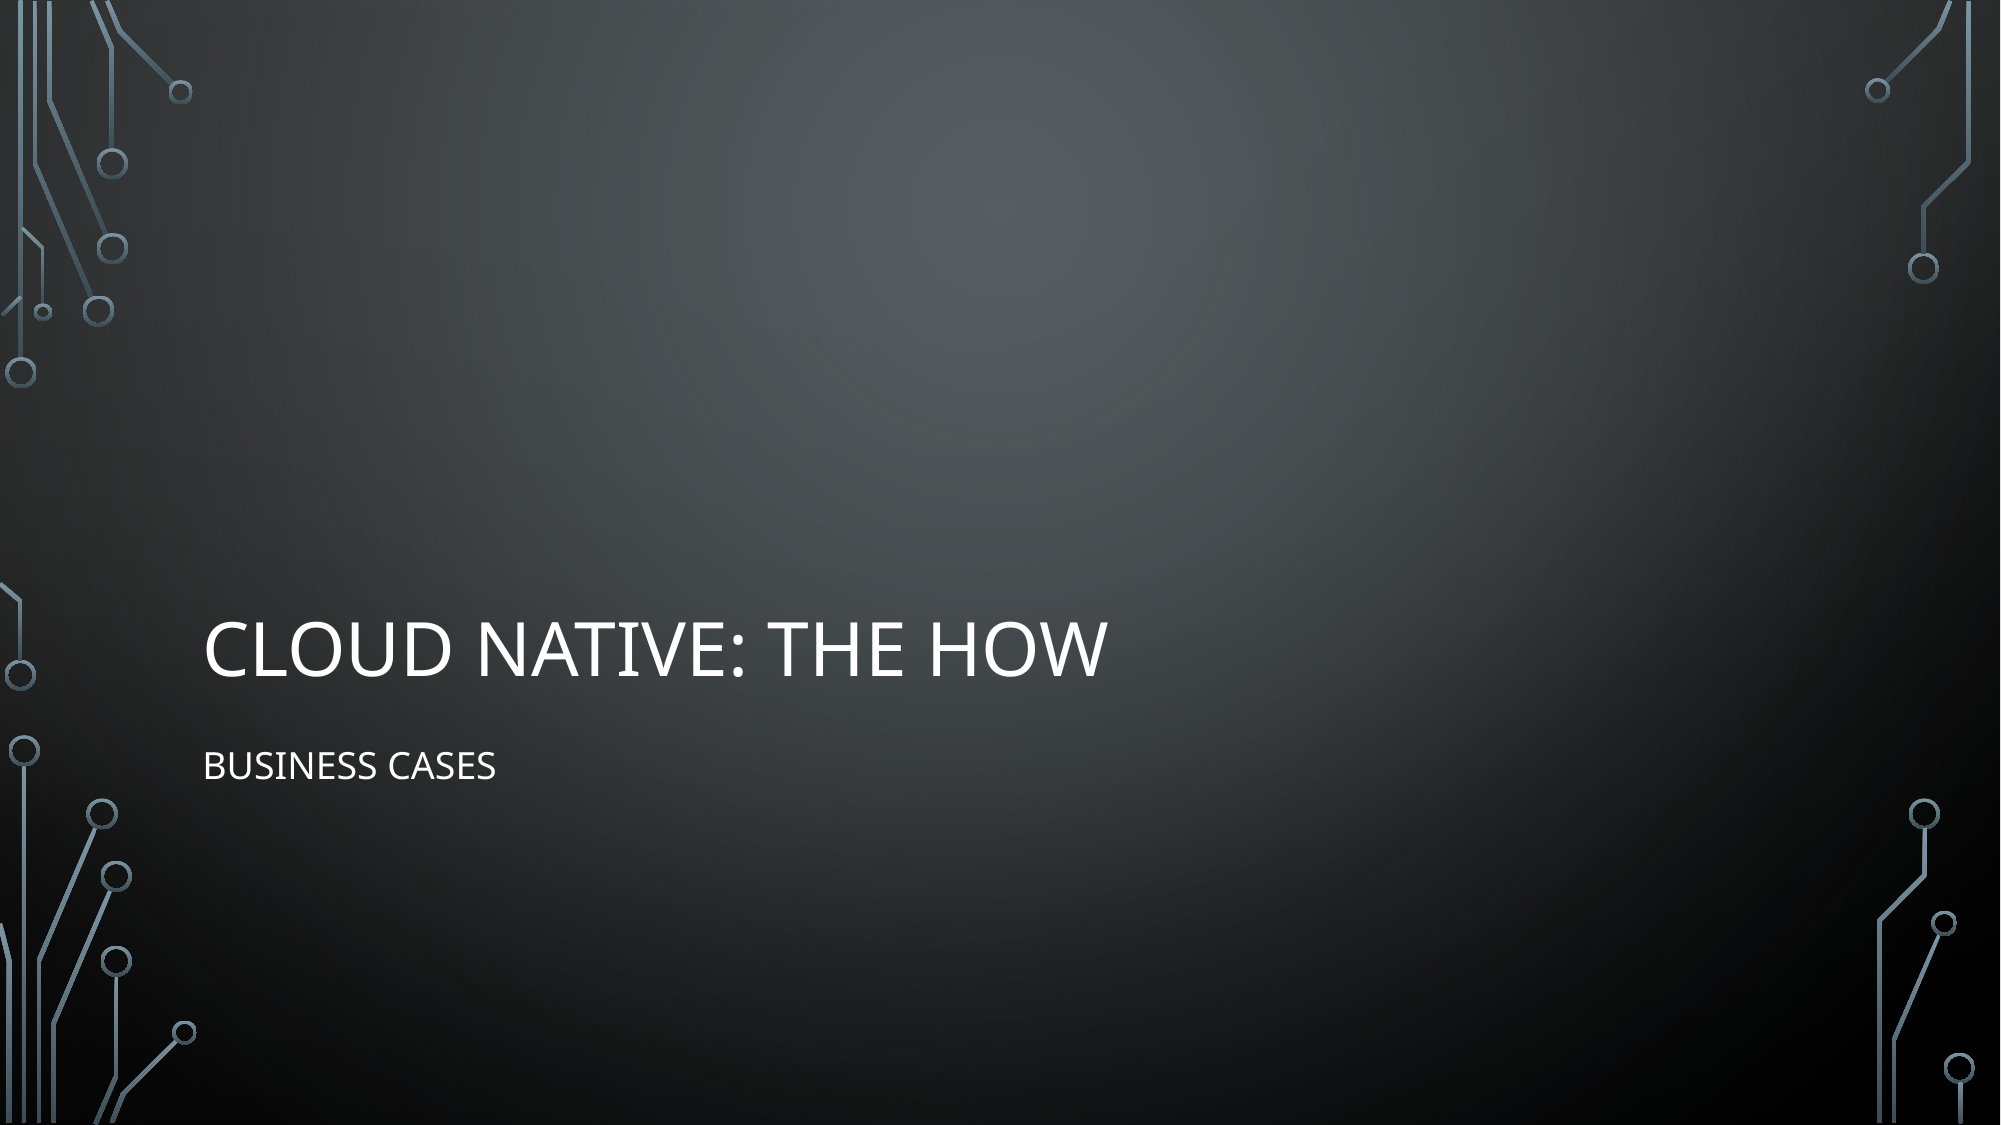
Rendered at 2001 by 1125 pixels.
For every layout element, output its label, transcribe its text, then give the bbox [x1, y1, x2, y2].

title Cloud Native: The How [187, 232, 1813, 701]
list Business cases [187, 725, 1813, 952]
